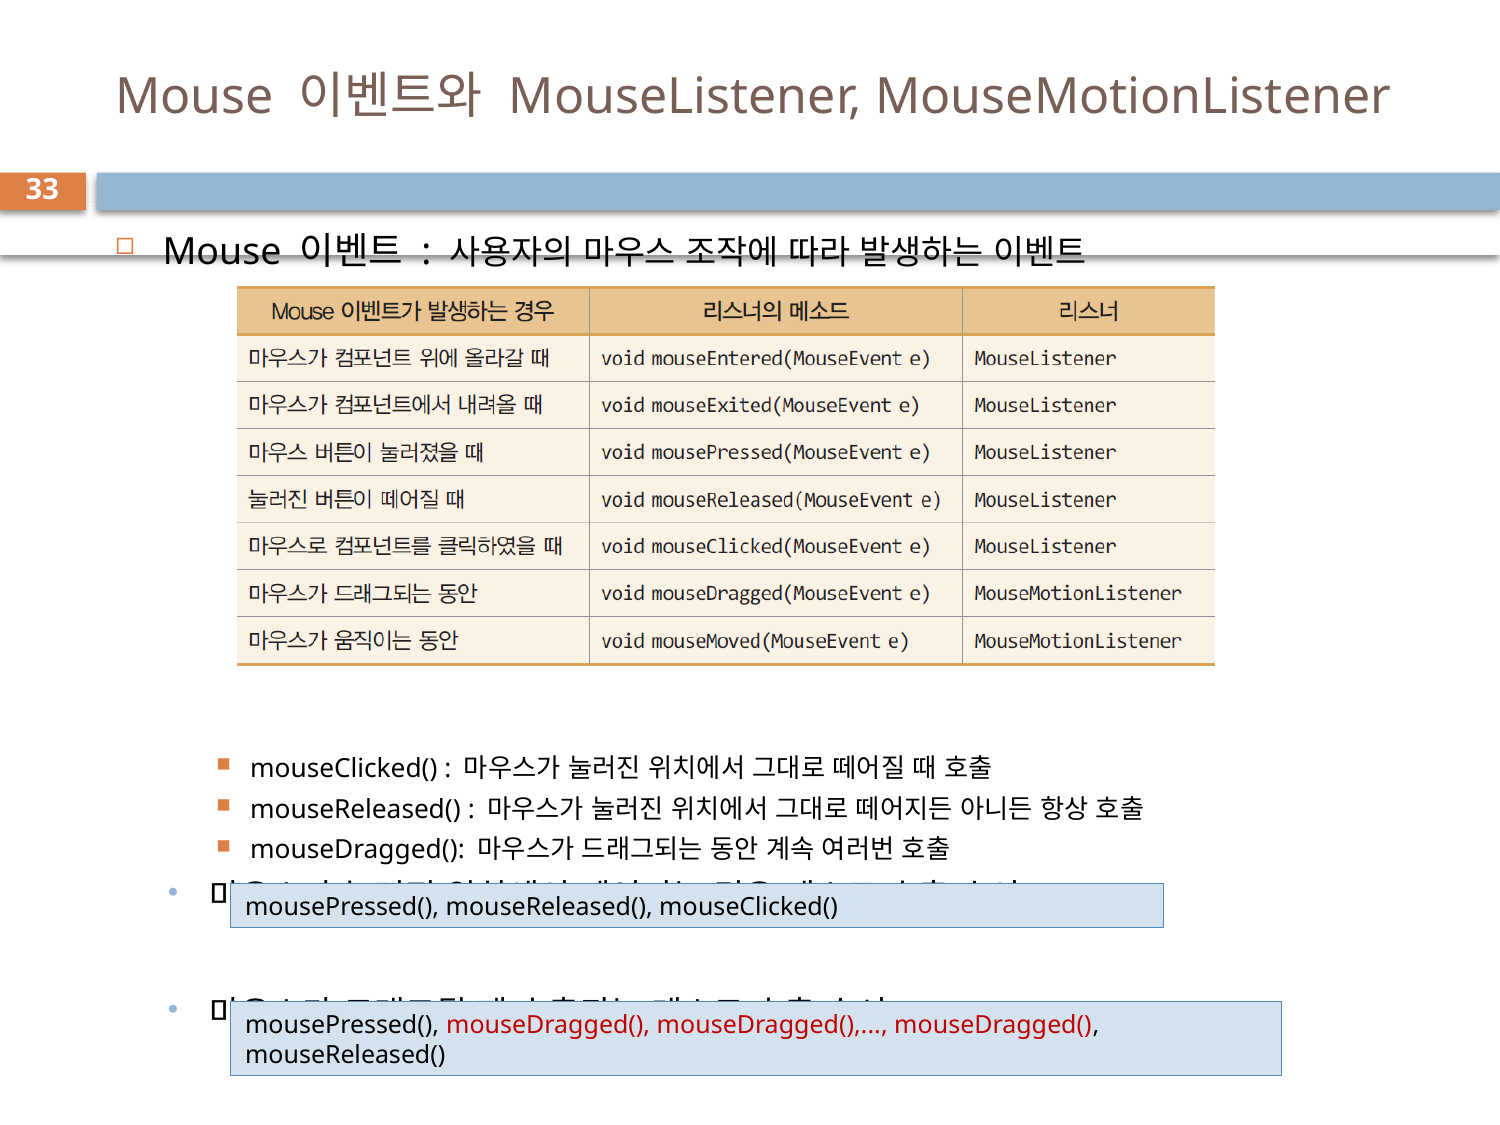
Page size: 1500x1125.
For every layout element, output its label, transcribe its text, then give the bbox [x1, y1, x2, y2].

title Mouse 이벤트와 MouseListener, MouseMotionListener [100, 37, 1438, 149]
list Mouse 이벤트 : 사용자의 마우스 조작에 따라 발생하는 이벤트 mouseClicked() : 마우스가 눌러진 위치에서 그대로 떼어질 때 호출 mouseReleased() : 마우스가 눌러진 위치에서 그대로 떼어지든 아니든 항상 호출 mouseDragged(): 마우스가 드래그되는 동안 계속 여러번 호출 마우스가 눌러진 위치에서 떼어지는 경우 메소드 호출 순서 마우스가 드래그될 때 호출되는 메소드 호출 순서 [100, 219, 1438, 1047]
text_box mousePressed(), mouseDragged(), mouseDragged(),..., mouseDragged(), mouseReleased() [230, 1001, 1282, 1076]
text_box mousePressed(), mouseReleased(), mouseClicked() [230, 883, 1164, 928]
slide_number 33 [0, 170, 87, 211]
picture [229, 278, 1228, 681]
